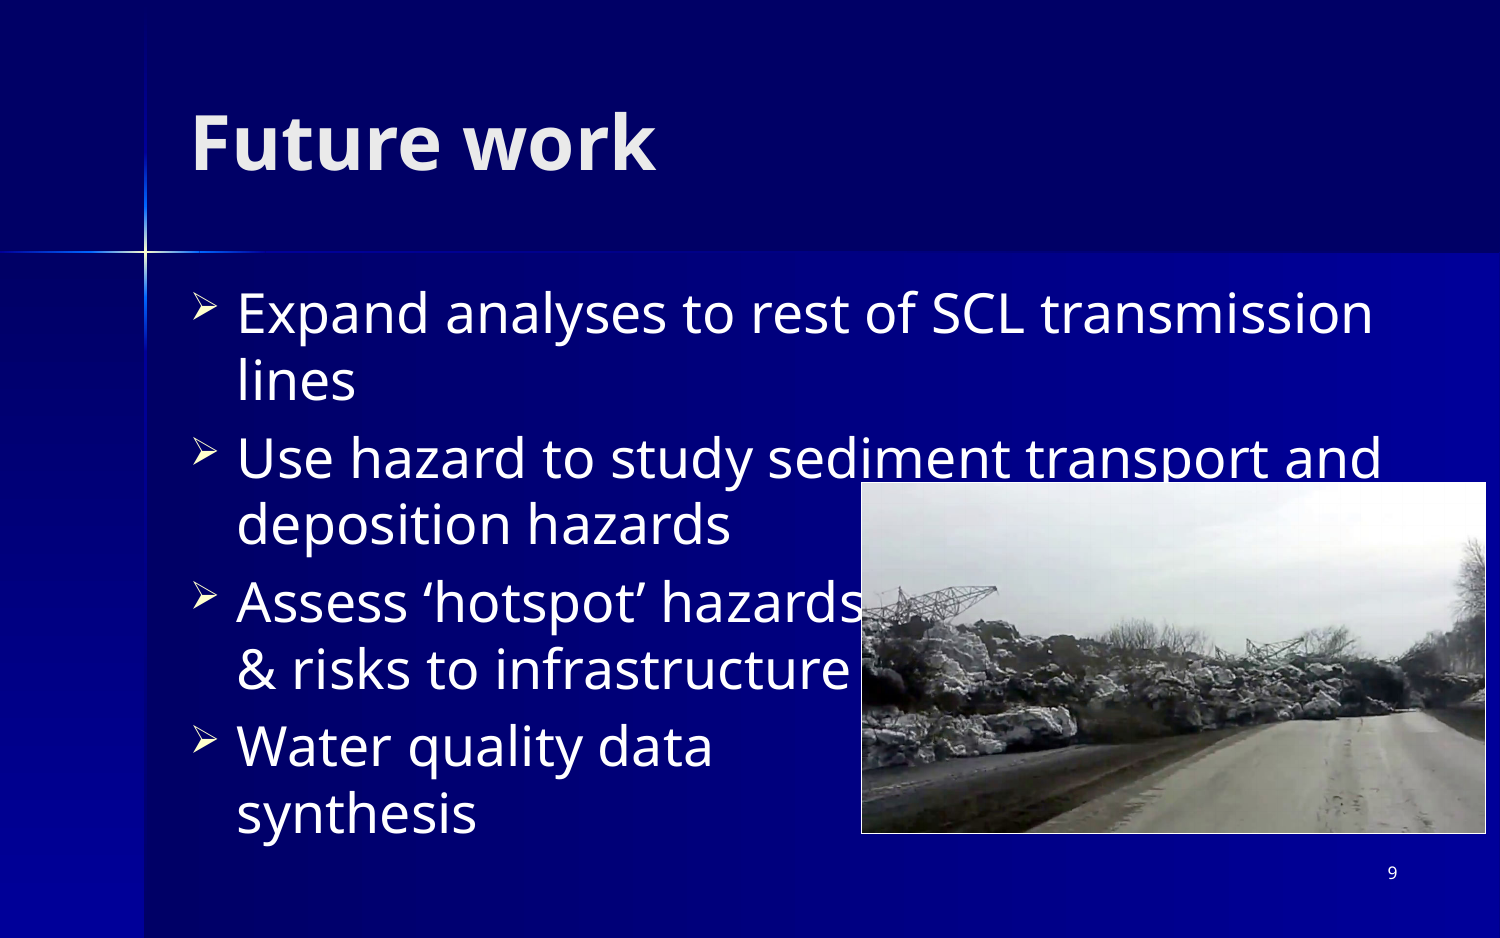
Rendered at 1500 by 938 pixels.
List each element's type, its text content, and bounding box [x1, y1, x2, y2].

list Expand analyses to rest of SCL transmission lines Use hazard to study sediment transport and deposition hazards Assess ‘hotspot’ hazards & risks to infrastructure Water quality data synthesis [174, 270, 1462, 834]
picture [860, 482, 1486, 834]
slide_number 9 [1100, 854, 1413, 917]
title Future work [174, 41, 1413, 238]
